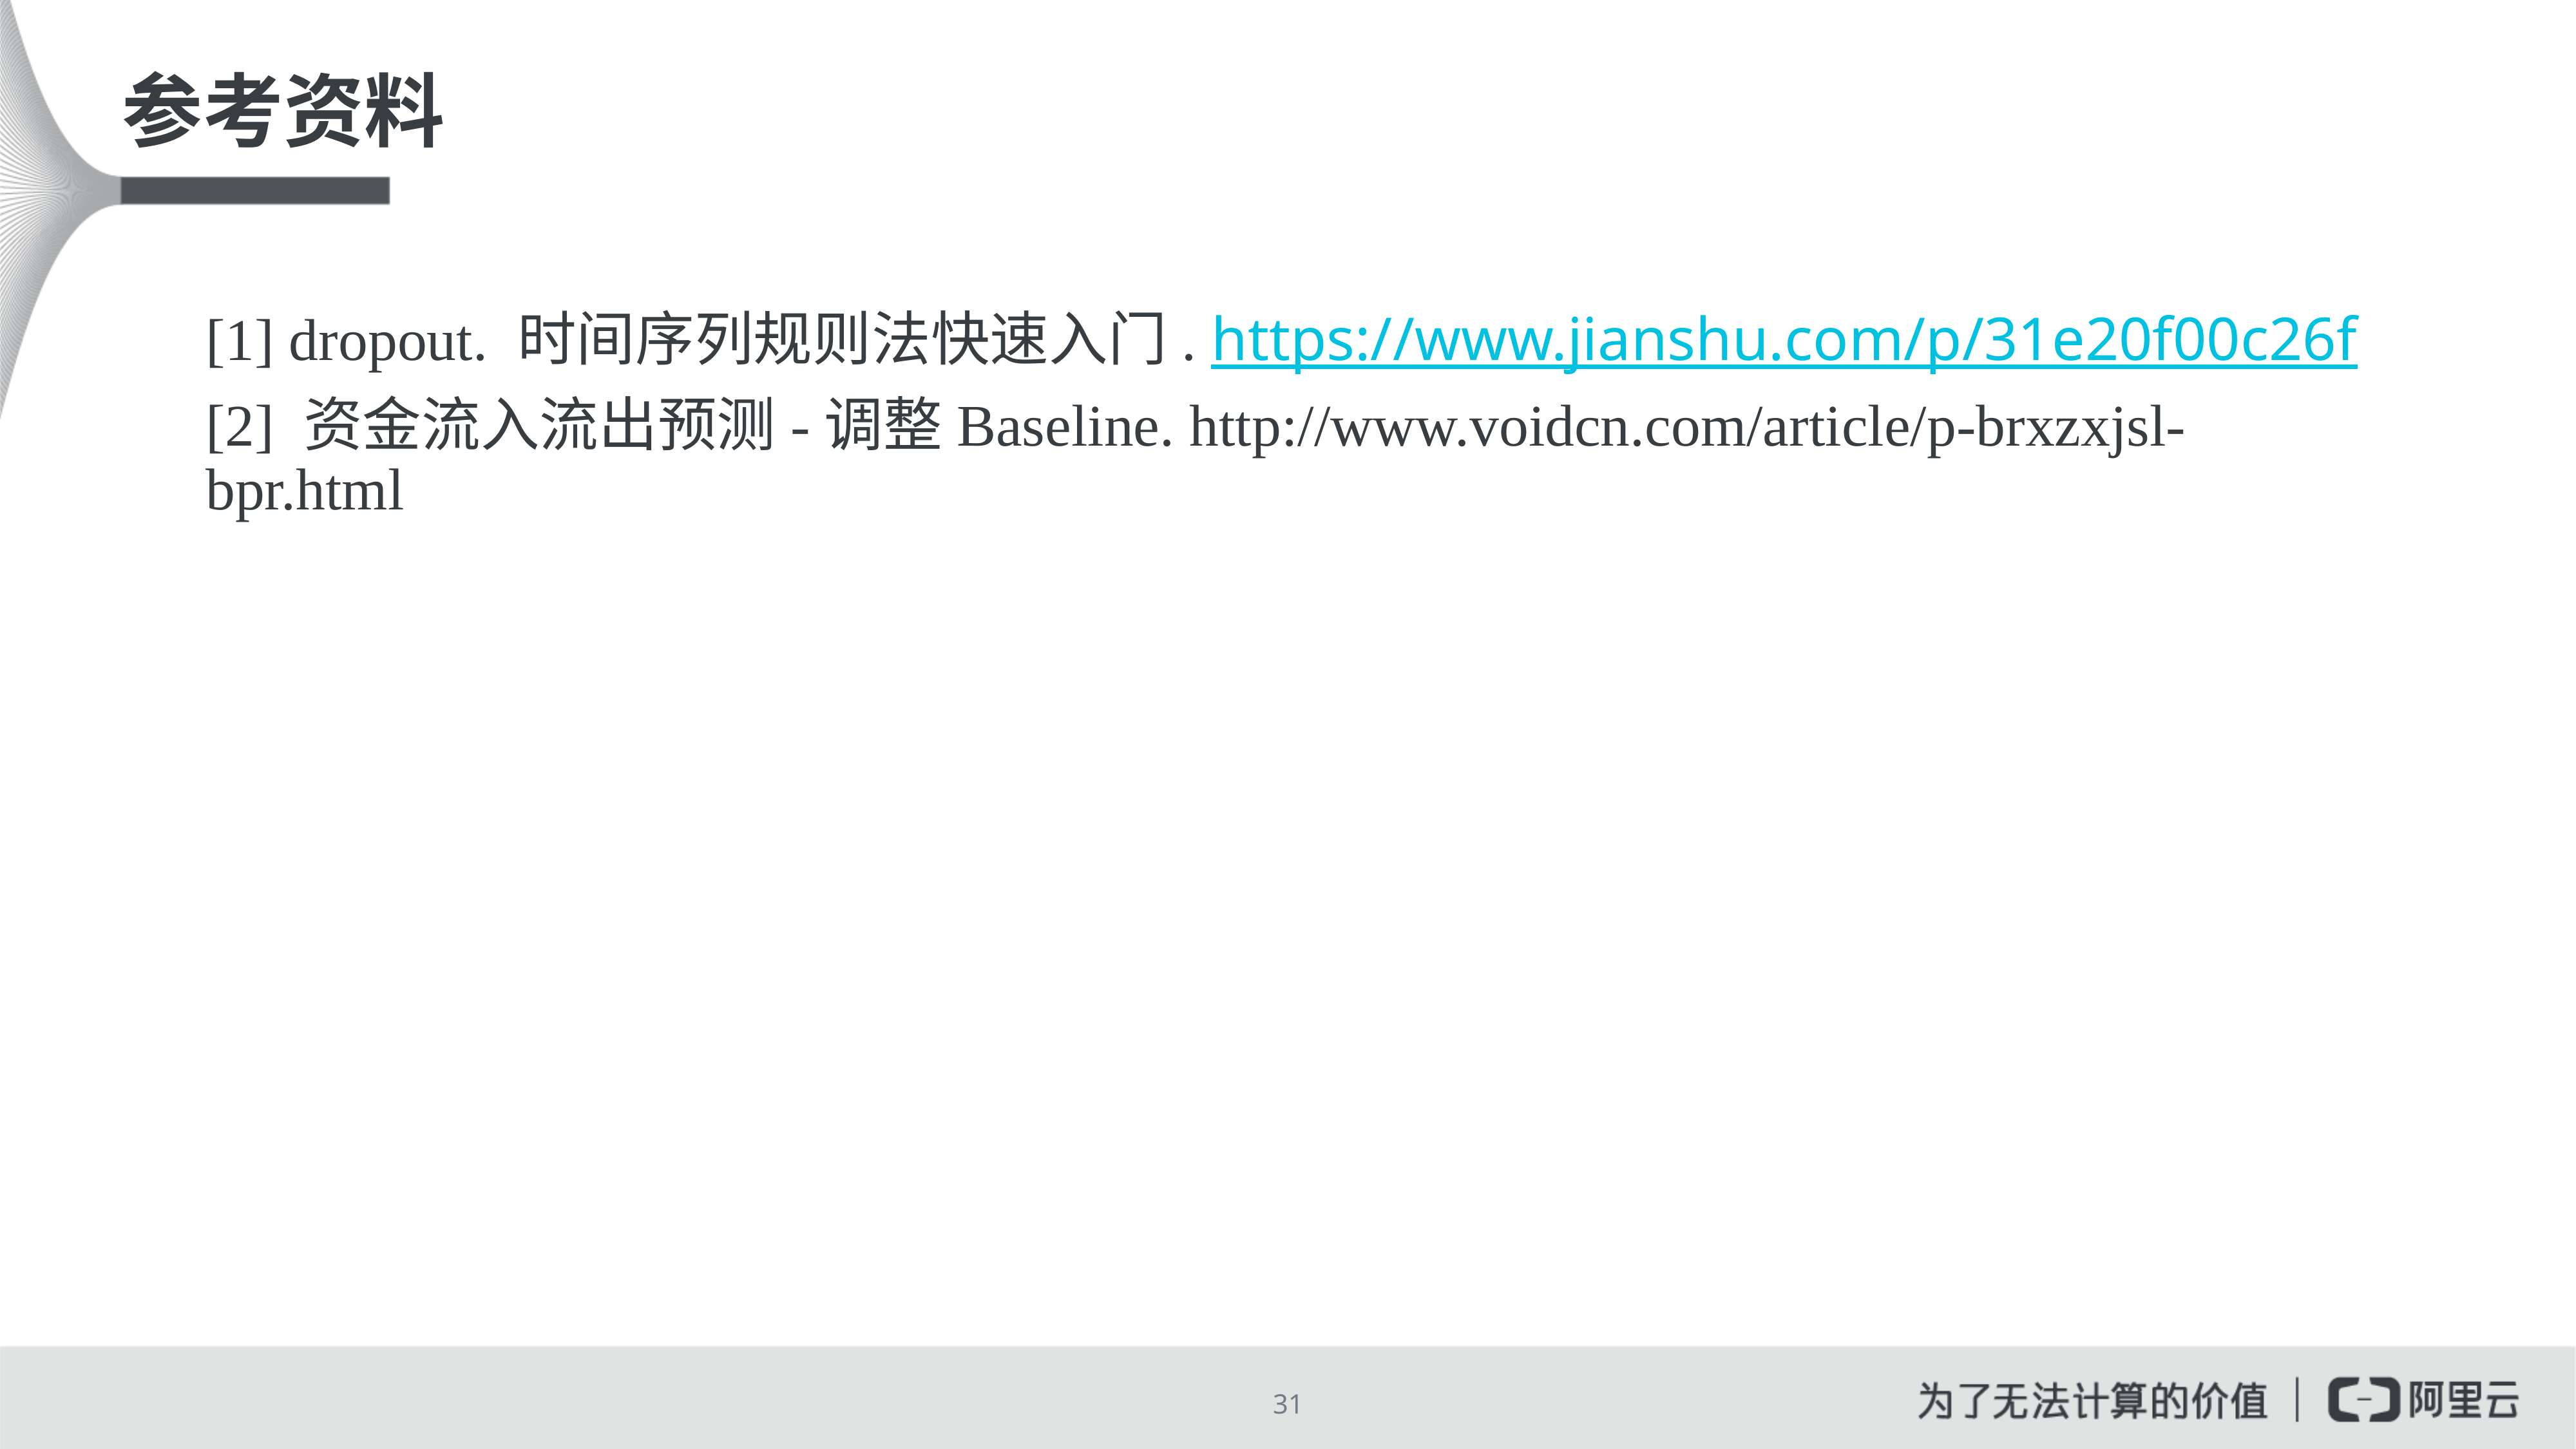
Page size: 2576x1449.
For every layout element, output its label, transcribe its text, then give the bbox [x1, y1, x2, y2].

text_box [1] dropout. 时间序列规则法快速入门. https://www.jianshu.com/p/31e20f00c26f [2] 资金流入流出预测-调整Baseline. http://www.voidcn.com/article/p-brxzxjsl-bpr.html [196, 297, 2380, 527]
picture [0, 0, 2576, 1449]
title 参考资料 [112, 66, 2456, 163]
